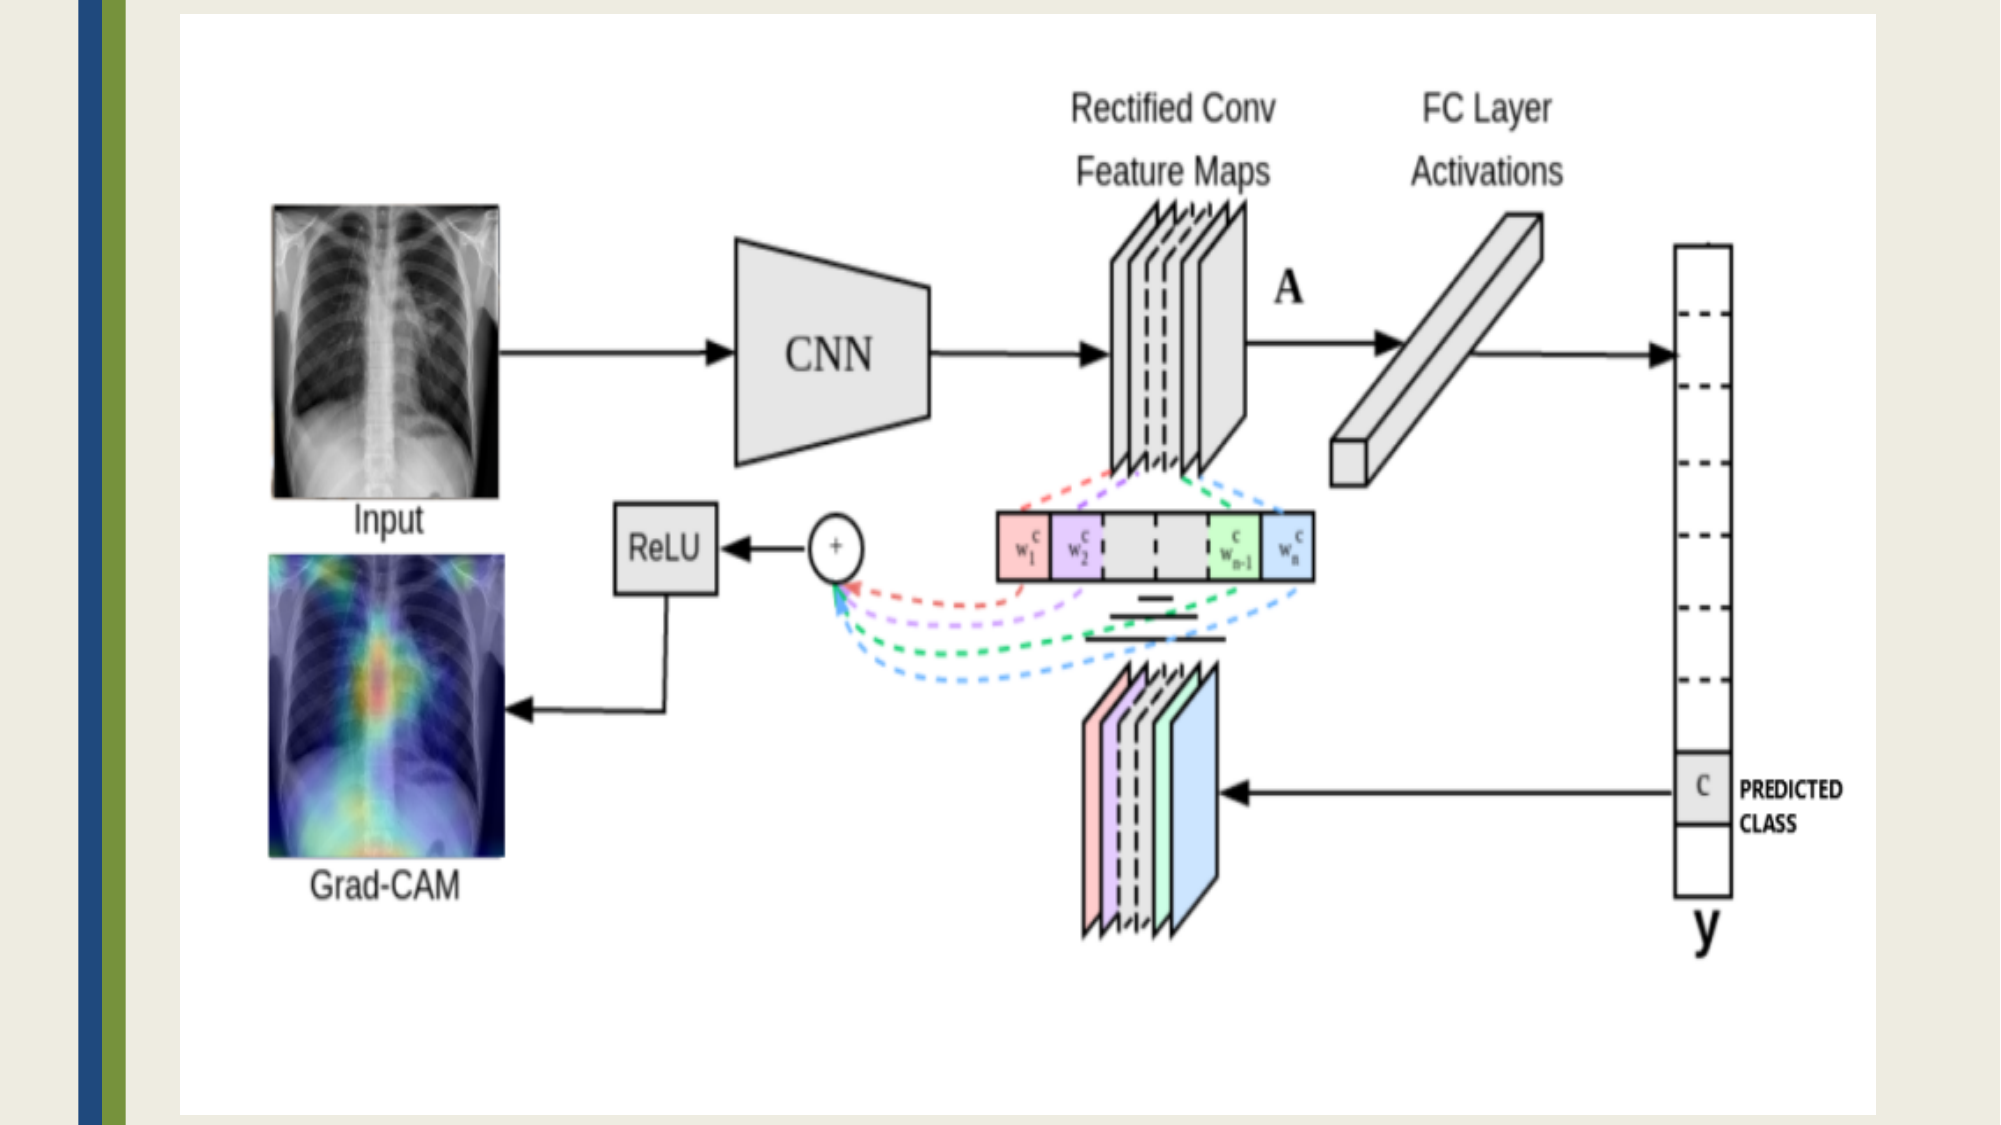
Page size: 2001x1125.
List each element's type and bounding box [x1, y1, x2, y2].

picture [180, 14, 1876, 1115]
